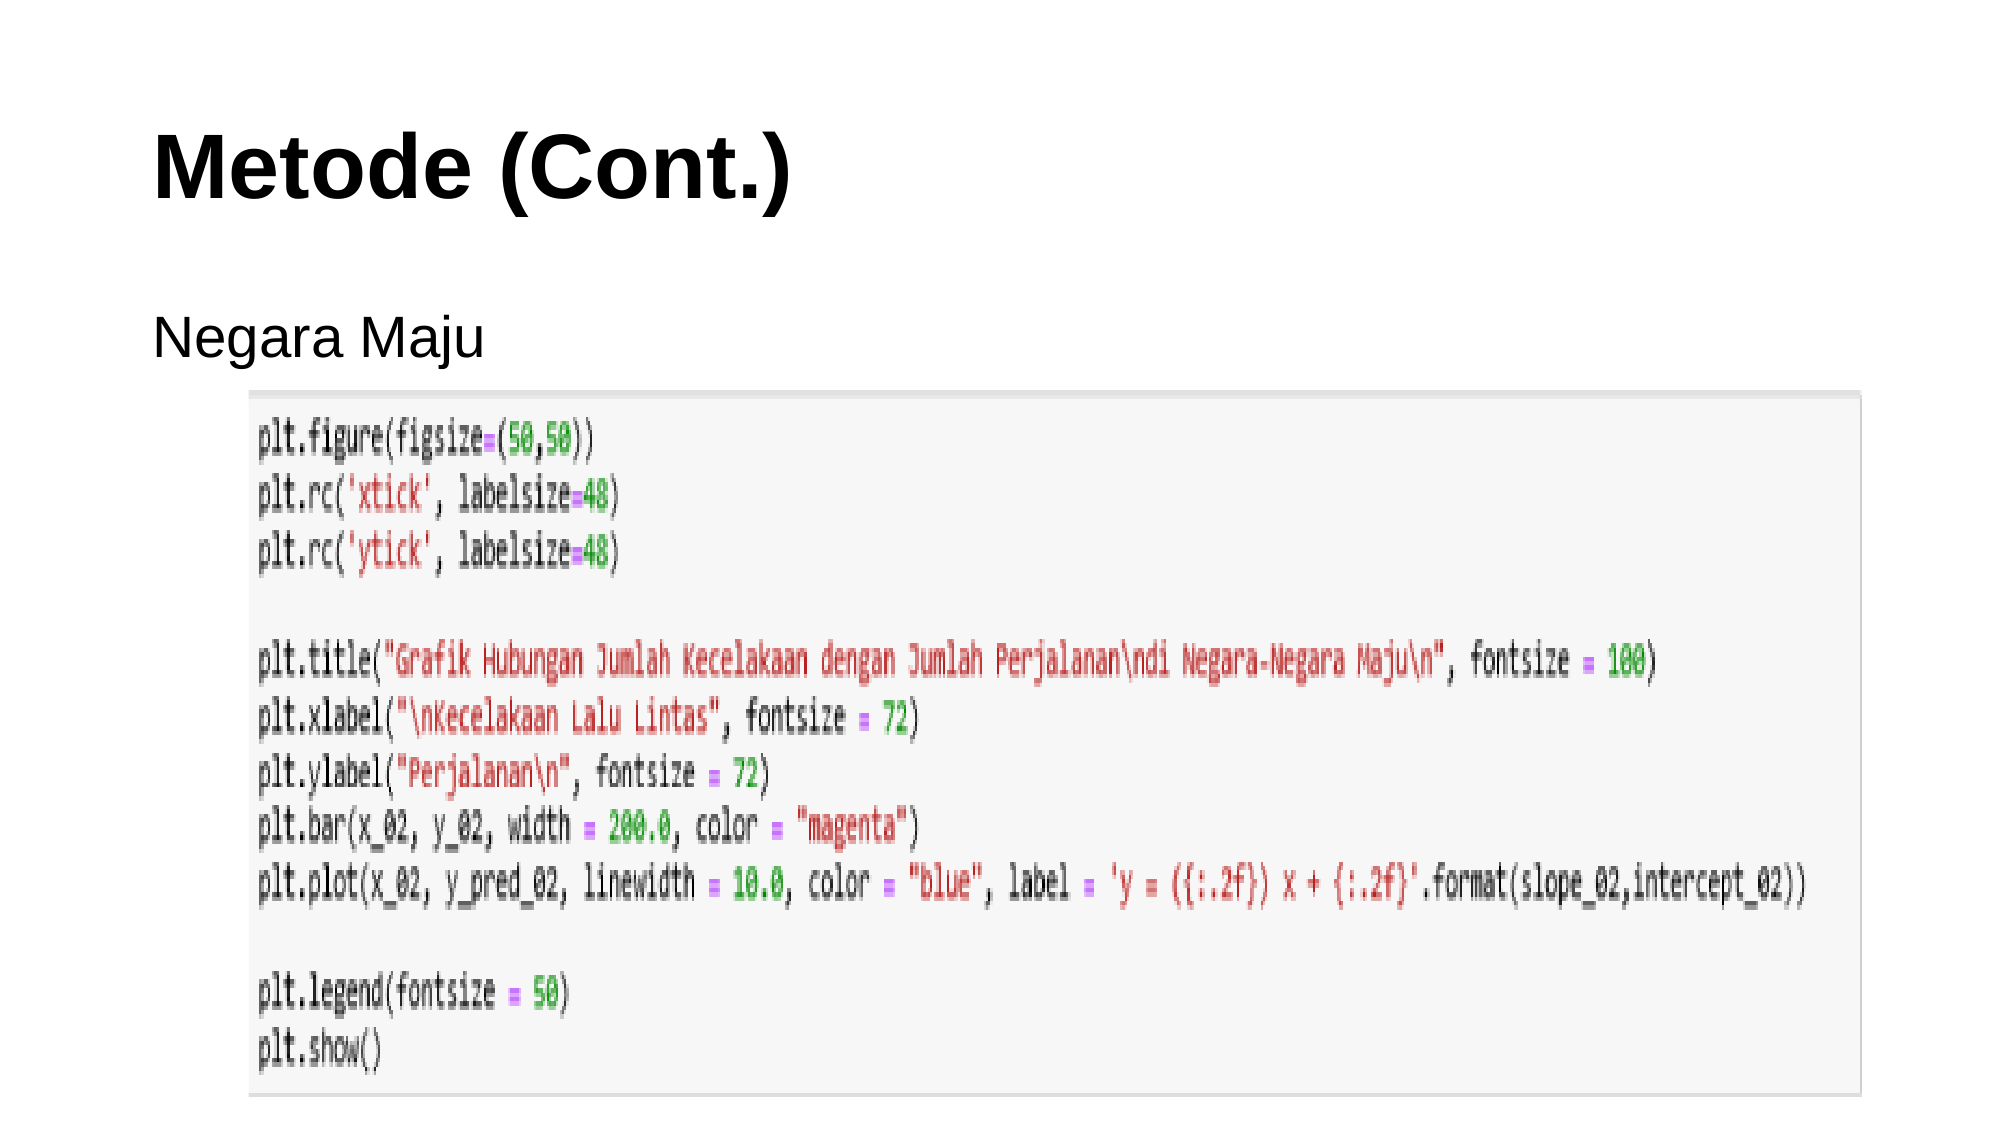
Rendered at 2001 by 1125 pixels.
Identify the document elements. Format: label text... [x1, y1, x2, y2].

picture [248, 389, 1863, 1097]
list Negara Maju [137, 299, 1863, 390]
title Metode (Cont.) [137, 59, 1863, 278]
